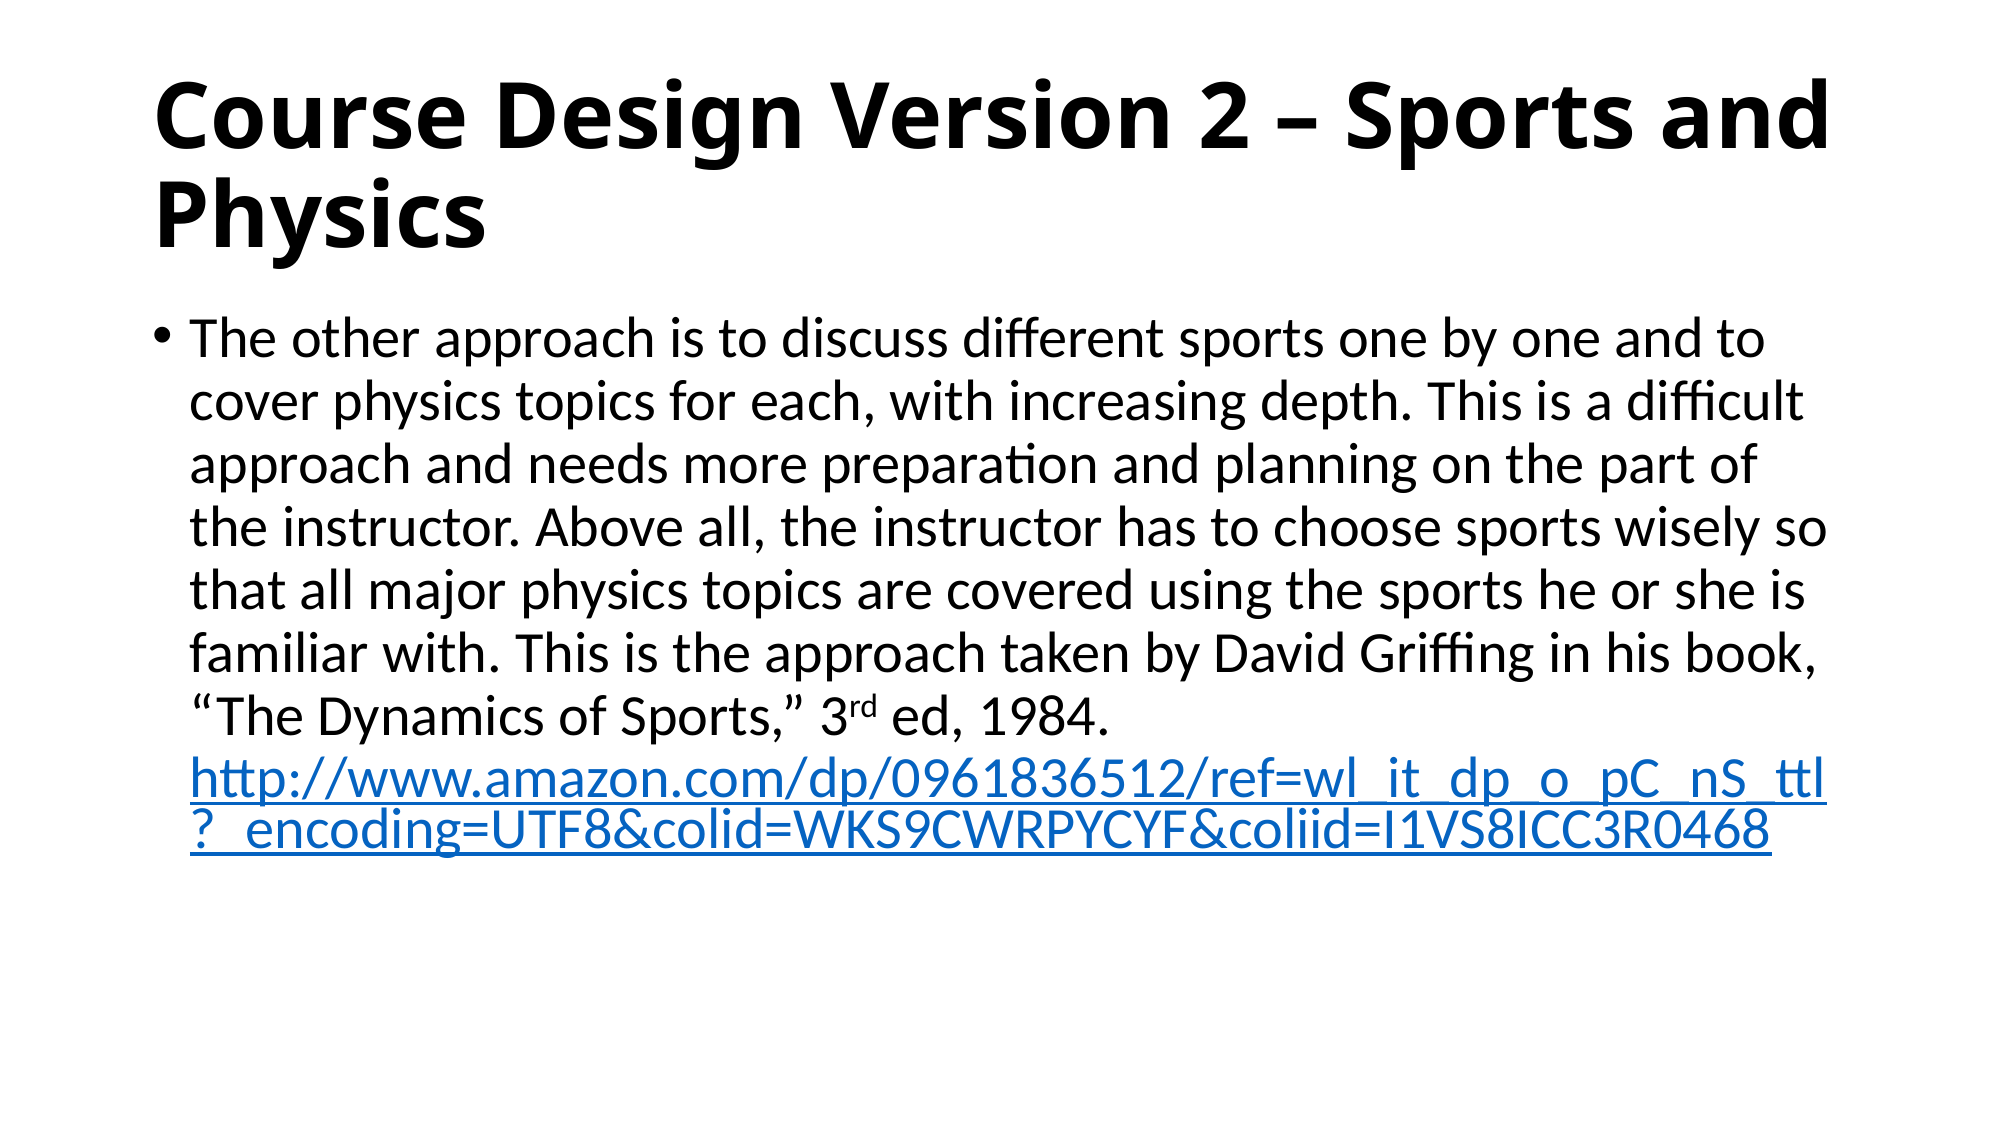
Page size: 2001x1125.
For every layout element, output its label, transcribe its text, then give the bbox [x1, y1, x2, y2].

title Course Design Version 2 – Sports and Physics [137, 59, 1863, 278]
list The other approach is to discuss different sports one by one and to cover physics topics for each, with increasing depth. This is a difficult approach and needs more preparation and planning on the part of the instructor. Above all, the instructor has to choose sports wisely so that all major physics topics are covered using the sports he or she is familiar with. This is the approach taken by David Griffing in his book, “The Dynamics of Sports,” 3rd ed, 1984. http://www.amazon.com/dp/0961836512/ref=wl_it_dp_o_pC_nS_ttl?_encoding=UTF8&colid=WKS9CWRPYCYF&coliid=I1VS8ICC3R0468 [137, 299, 1863, 1014]
